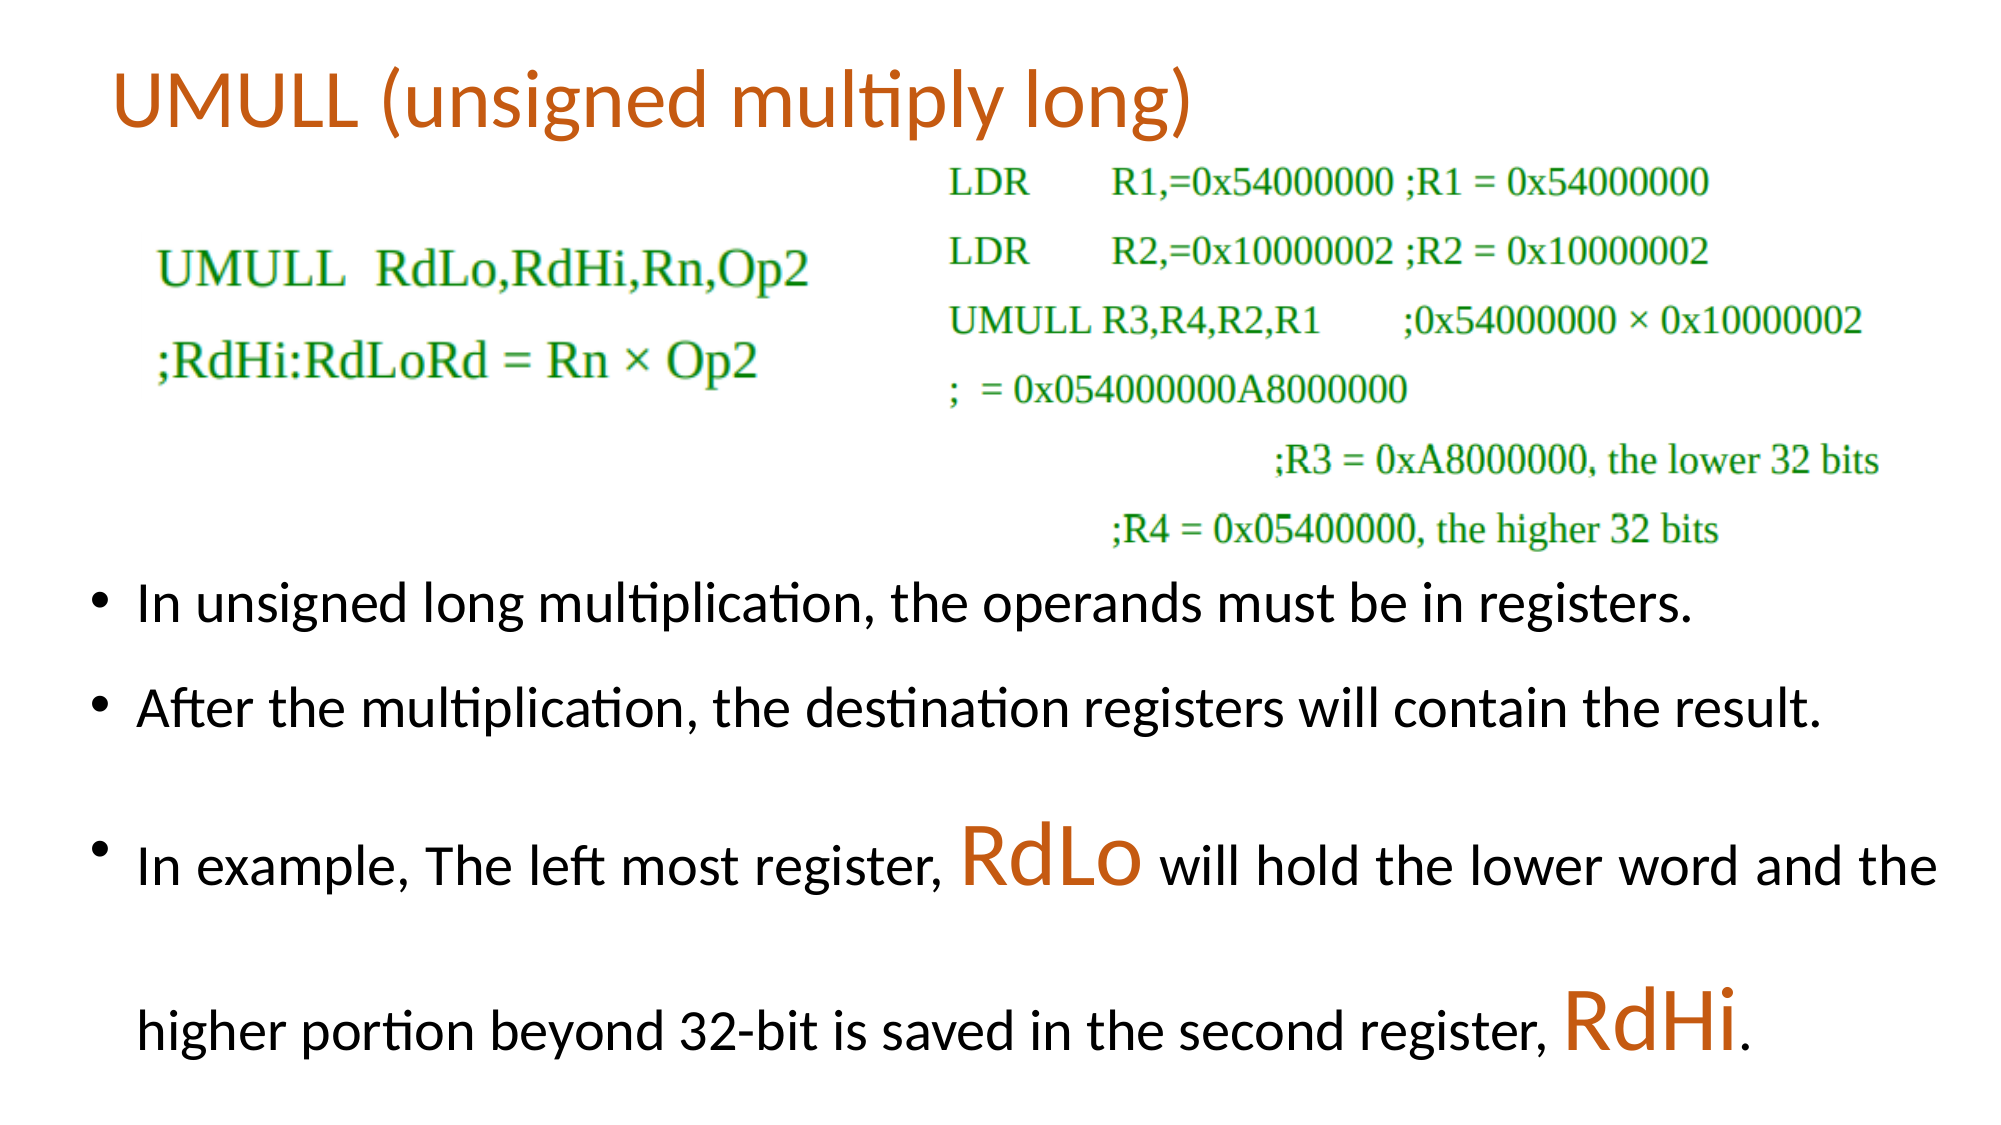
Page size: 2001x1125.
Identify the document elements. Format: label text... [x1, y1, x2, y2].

picture [929, 151, 1954, 563]
text_box UMULL (unsigned multiply long) [96, 37, 1322, 152]
picture [140, 232, 837, 399]
text_box In unsigned long multiplication, the operands must be in registers. After the multiplication, the destination registers will contain the result. In example, The left most register, RdLo will hold the lower word and the higher portion beyond 32-bit is saved in the second register, RdHi. [74, 521, 1954, 1077]
